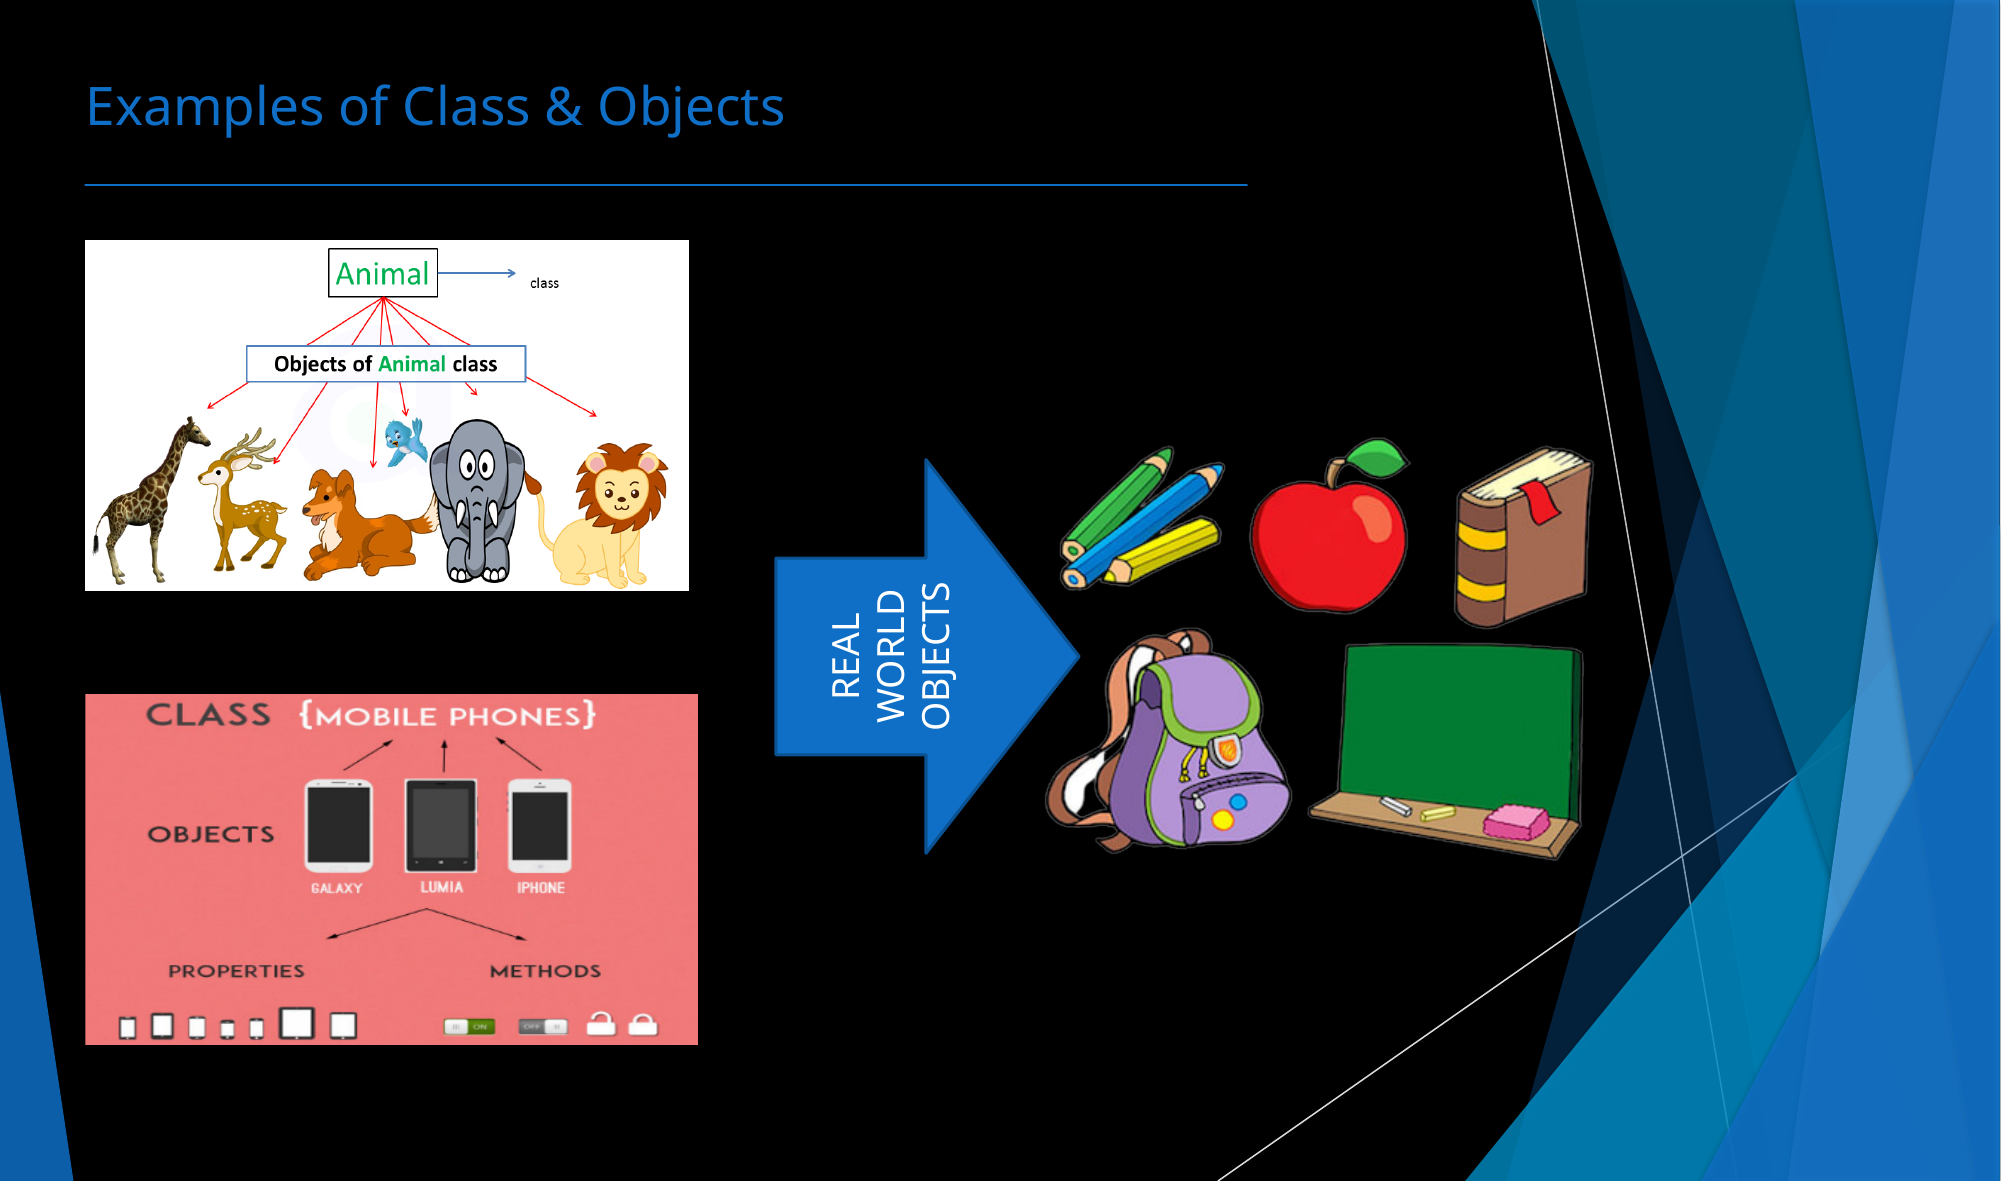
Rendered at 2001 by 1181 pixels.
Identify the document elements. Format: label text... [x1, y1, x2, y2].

text_box REAL WORLD OBJECTS [774, 458, 1018, 855]
picture [84, 693, 699, 1046]
title Examples of Class & Objects [70, 64, 1481, 144]
picture [84, 239, 689, 591]
picture [1023, 422, 1628, 878]
